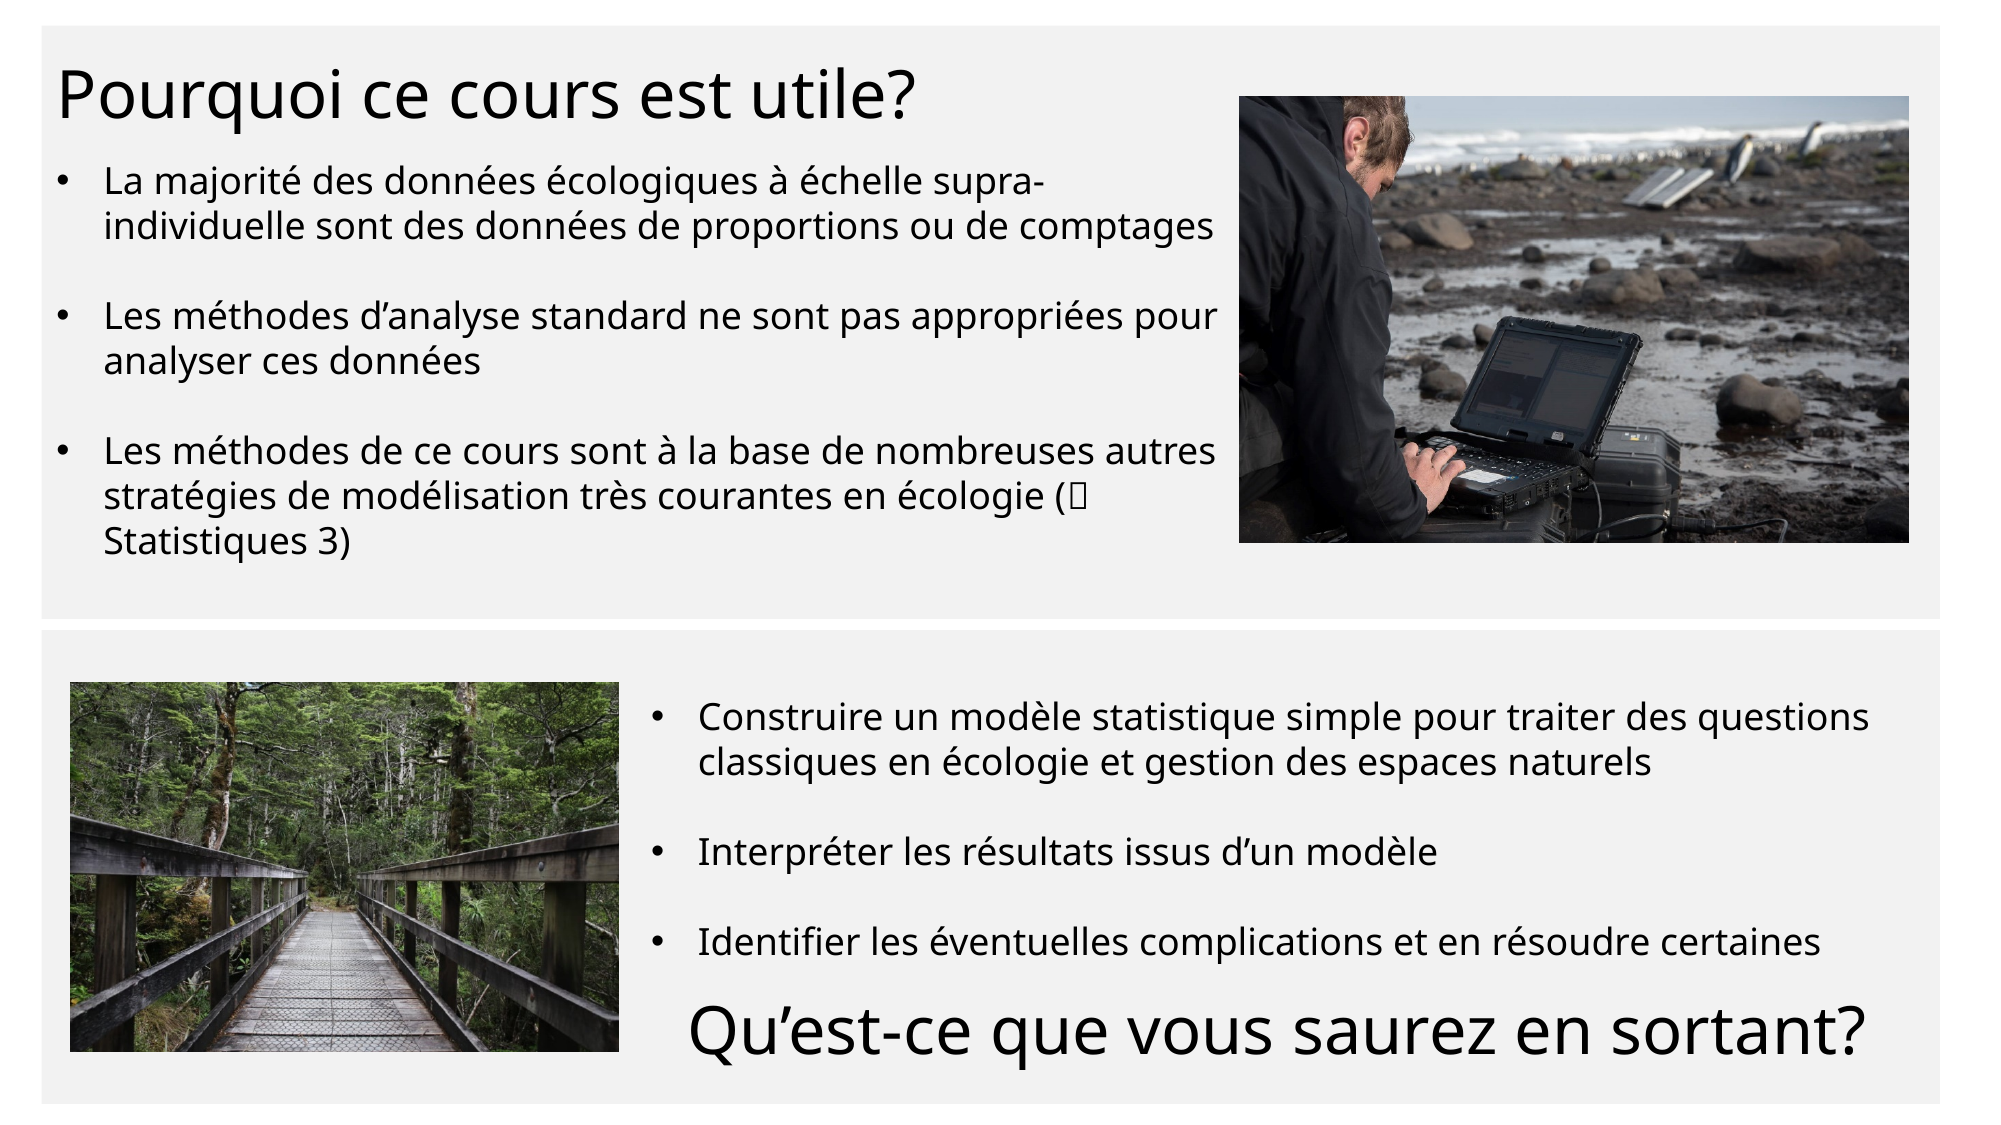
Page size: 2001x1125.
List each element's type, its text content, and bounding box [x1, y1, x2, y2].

text_box La majorité des données écologiques à échelle supra-individuelle sont des données de proportions ou de comptages Les méthodes d’analyse standard ne sont pas appropriées pour analyser ces données Les méthodes de ce cours sont à la base de nombreuses autres stratégies de modélisation très courantes en écologie ( Statistiques 3) [41, 149, 1253, 569]
picture [70, 682, 619, 1052]
text_box [41, 25, 1941, 620]
text_box Qu’est-ce que vous saurez en sortant? [672, 971, 2000, 1125]
picture [1239, 96, 1909, 543]
title Pourquoi ce cours est utile? [41, 0, 1127, 149]
text_box [41, 629, 1941, 1105]
text_box Construire un modèle statistique simple pour traiter des questions classiques en écologie et gestion des espaces naturels Interpréter les résultats issus d’un modèle Identifier les éventuelles complications et en résoudre certaines [636, 685, 2000, 971]
